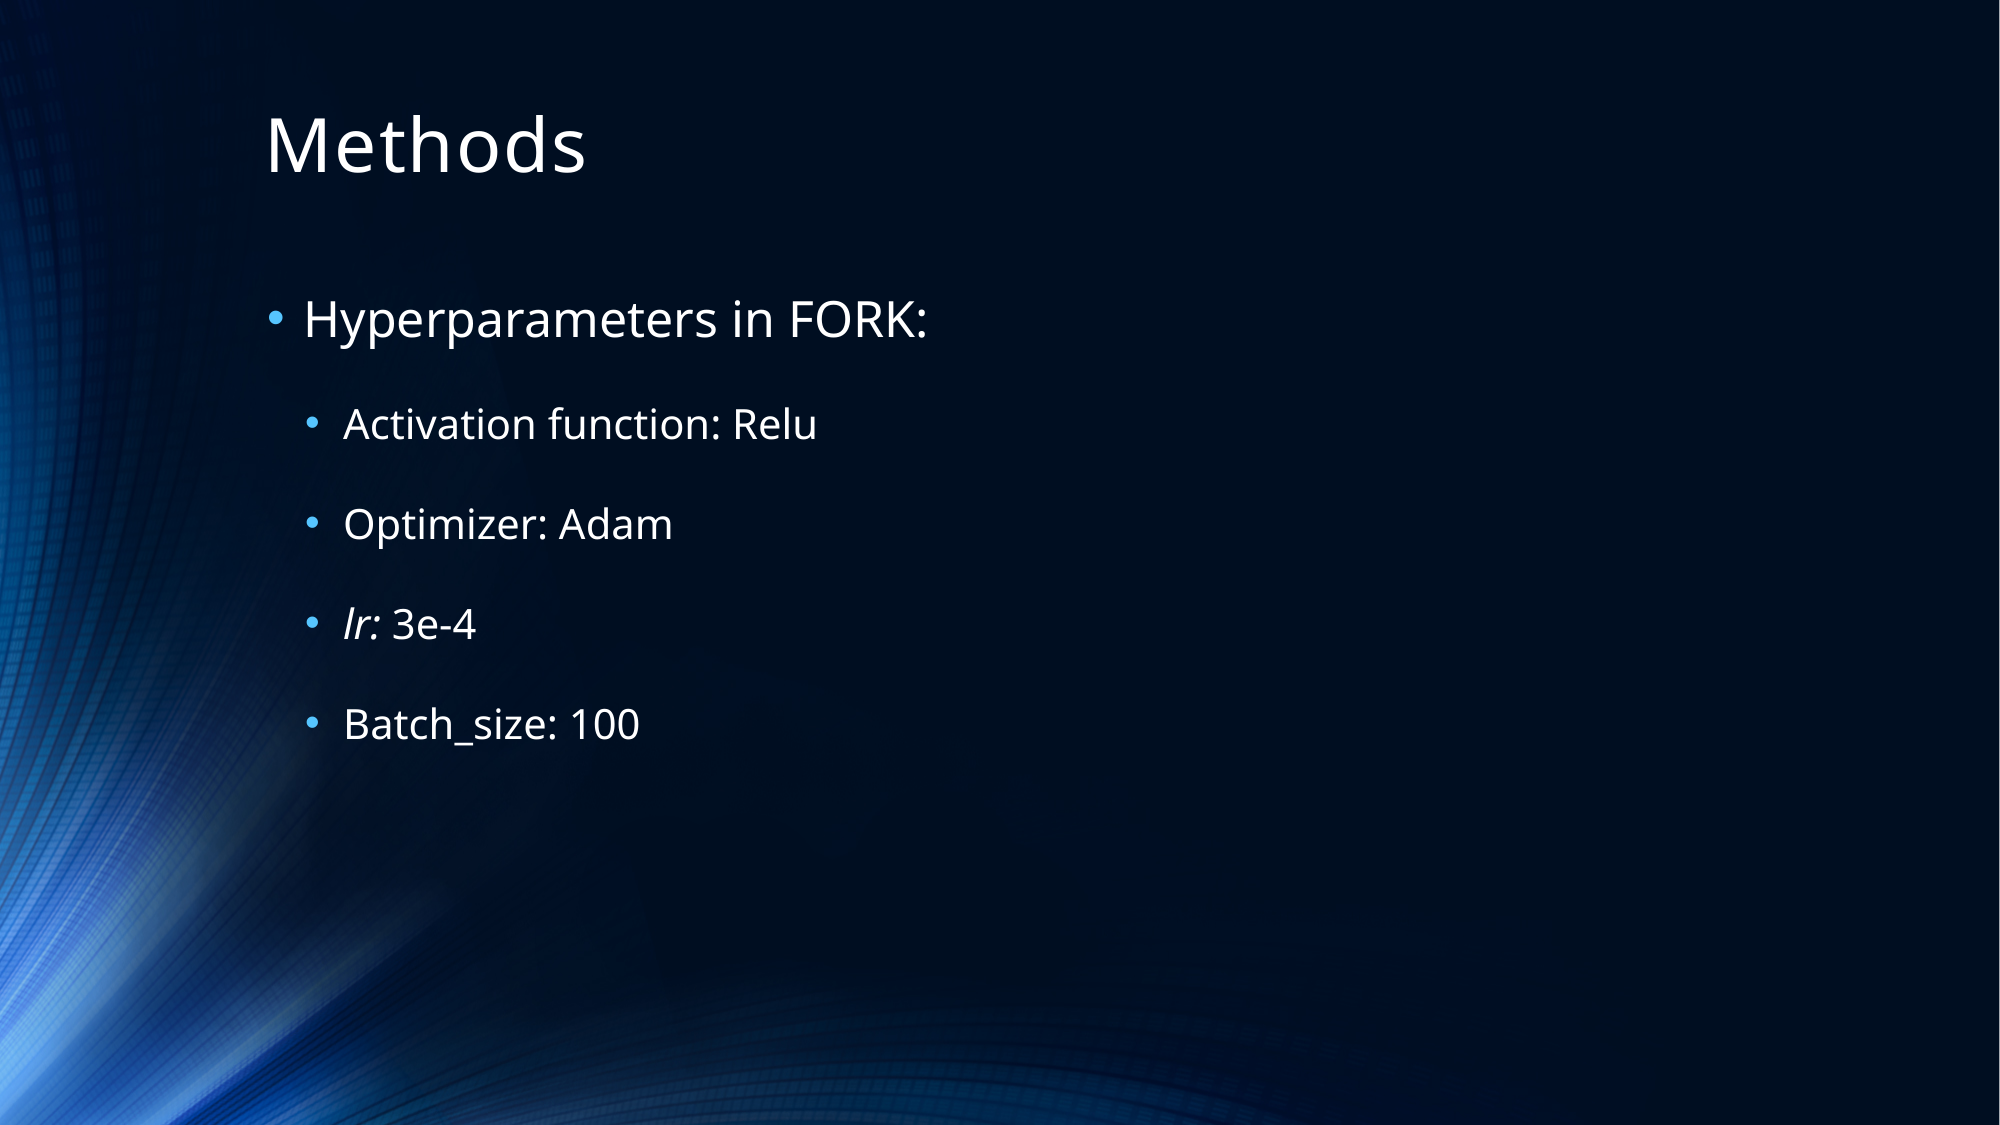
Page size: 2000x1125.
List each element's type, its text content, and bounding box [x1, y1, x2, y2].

list Hyperparameters in FORK: Activation function: Relu Optimizer: Adam lr: 3e-4 Batch_size: 100 [251, 249, 1751, 1050]
title Methods [249, 99, 1750, 238]
picture [0, 0, 2000, 1125]
